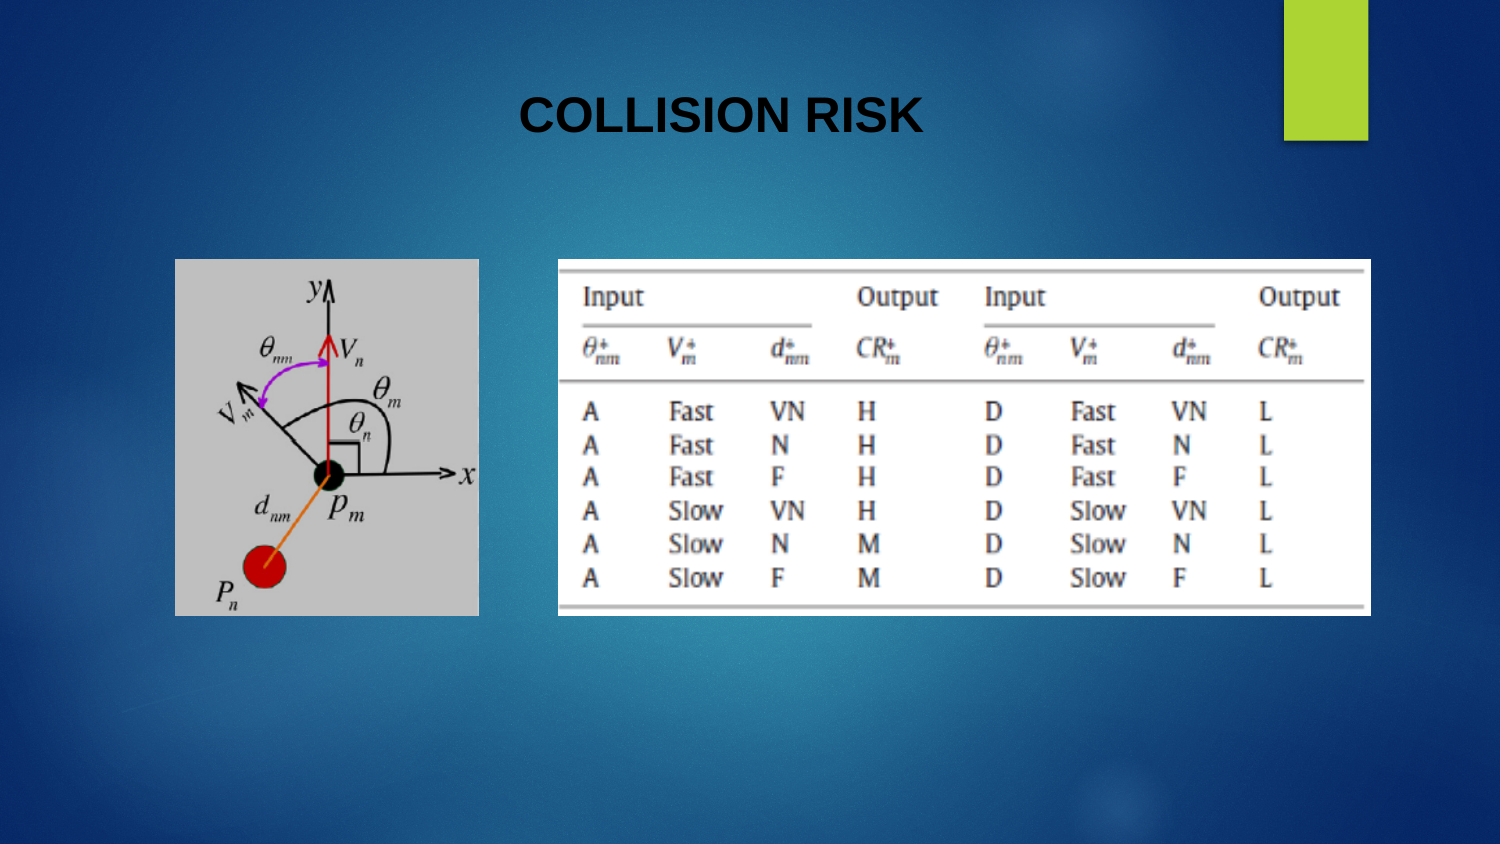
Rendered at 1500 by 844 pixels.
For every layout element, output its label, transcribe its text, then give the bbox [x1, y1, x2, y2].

picture [0, 0, 1500, 844]
text_box COLLISION RISK [503, 67, 1121, 170]
